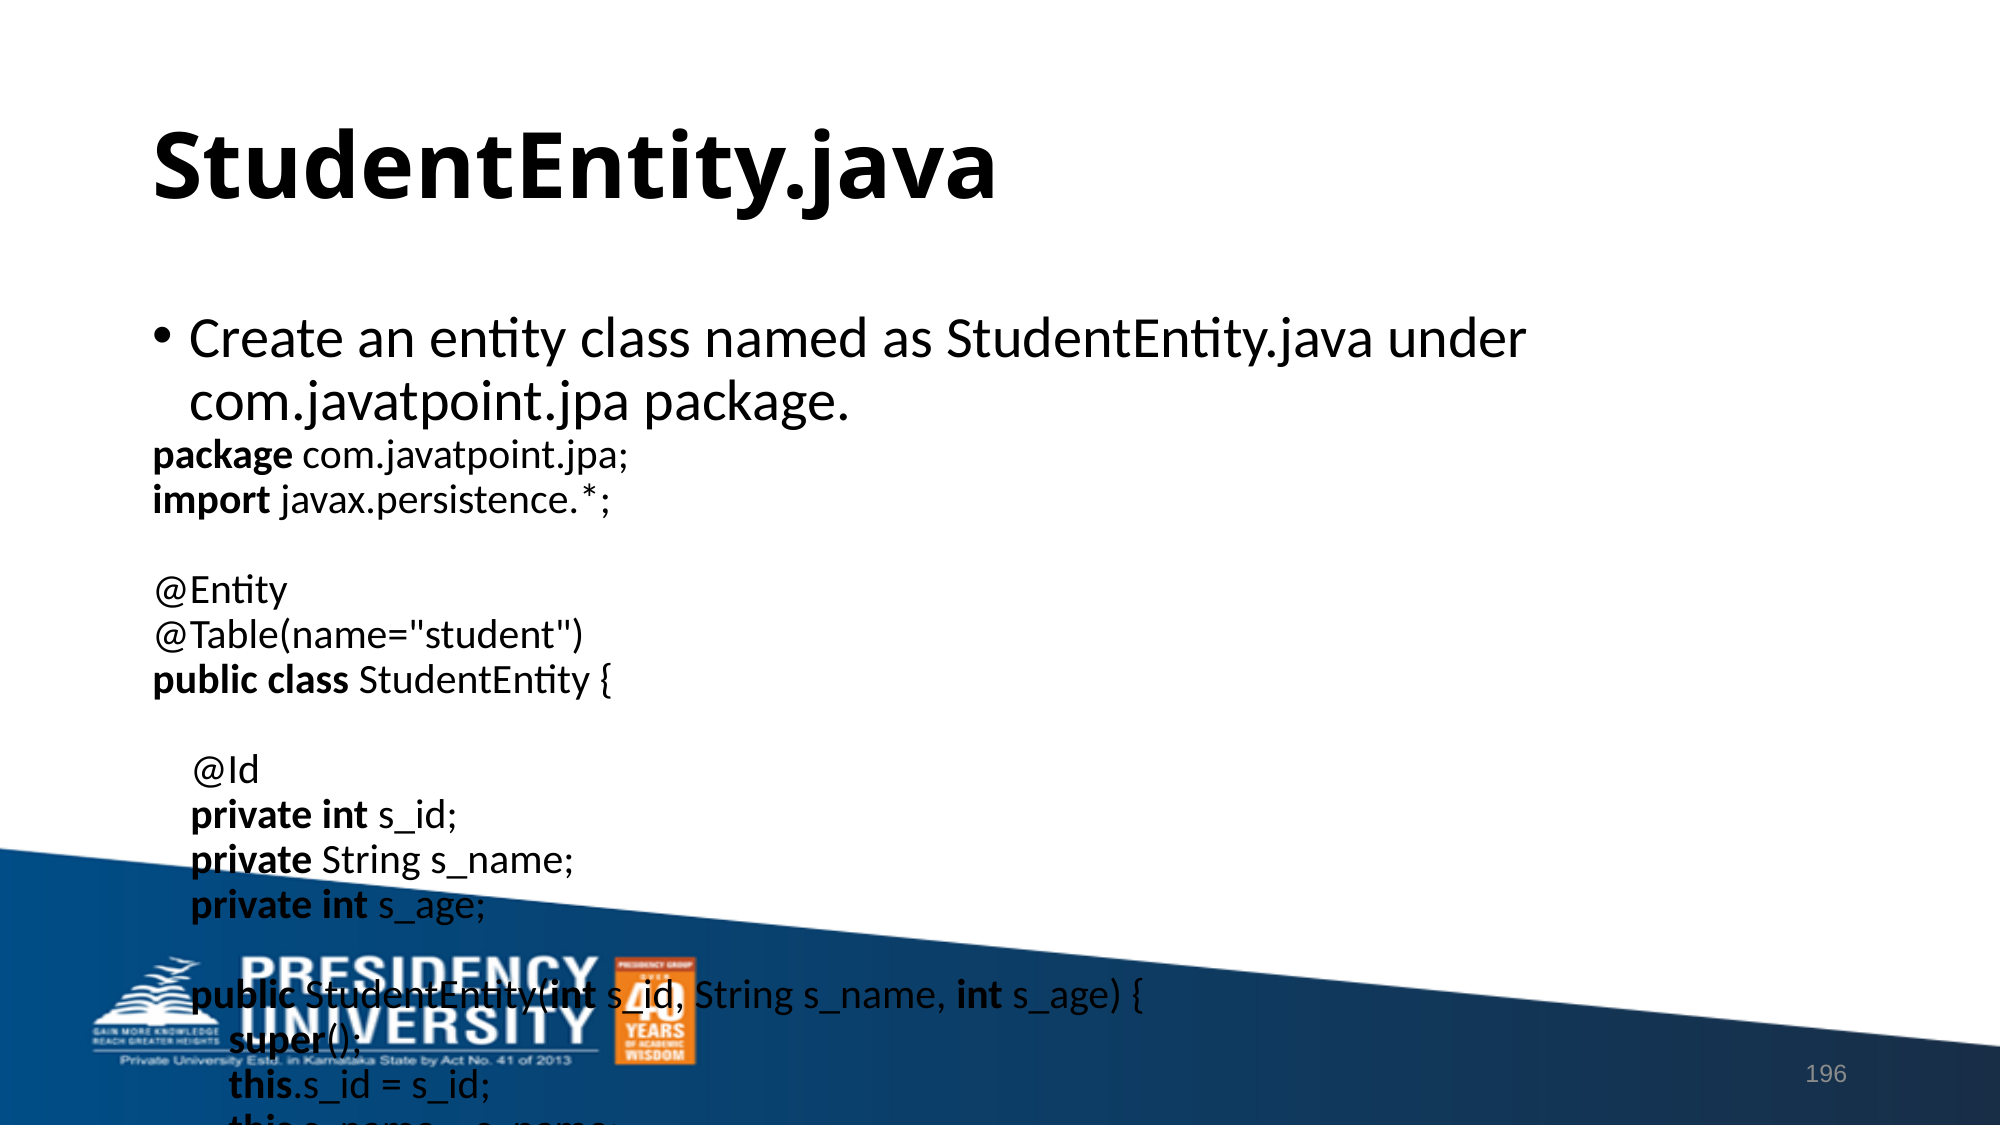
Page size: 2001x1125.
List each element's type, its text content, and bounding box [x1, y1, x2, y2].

picture [0, 845, 2000, 1125]
title StudentEntity.java [137, 59, 1863, 278]
list Create an entity class named as StudentEntity.java under com.javatpoint.jpa package. package com.javatpoint.jpa; import javax.persistence.*; @Entity @Table(name="student") public class StudentEntity { @Id private int s_id; private String s_name; private int s_age; public StudentEntity(int s_id, String s_name, int s_age) { super(); this.s_id = s_id; this.s_name = s_name; this.s_age = s_age; } public StudentEntity() { super(); } public int getS_id() { return s_id; } public void setS_id(int s_id) { this.s_id = s_id; } public String getS_name() { return s_name; } public void setS_name(String s_name) { this.s_name = s_name; } public int getS_age() { return s_age; } public void setS_age(int s_age) { this.s_age = s_age; } } [137, 299, 1863, 1014]
slide_number 196 [1412, 1042, 1863, 1103]
